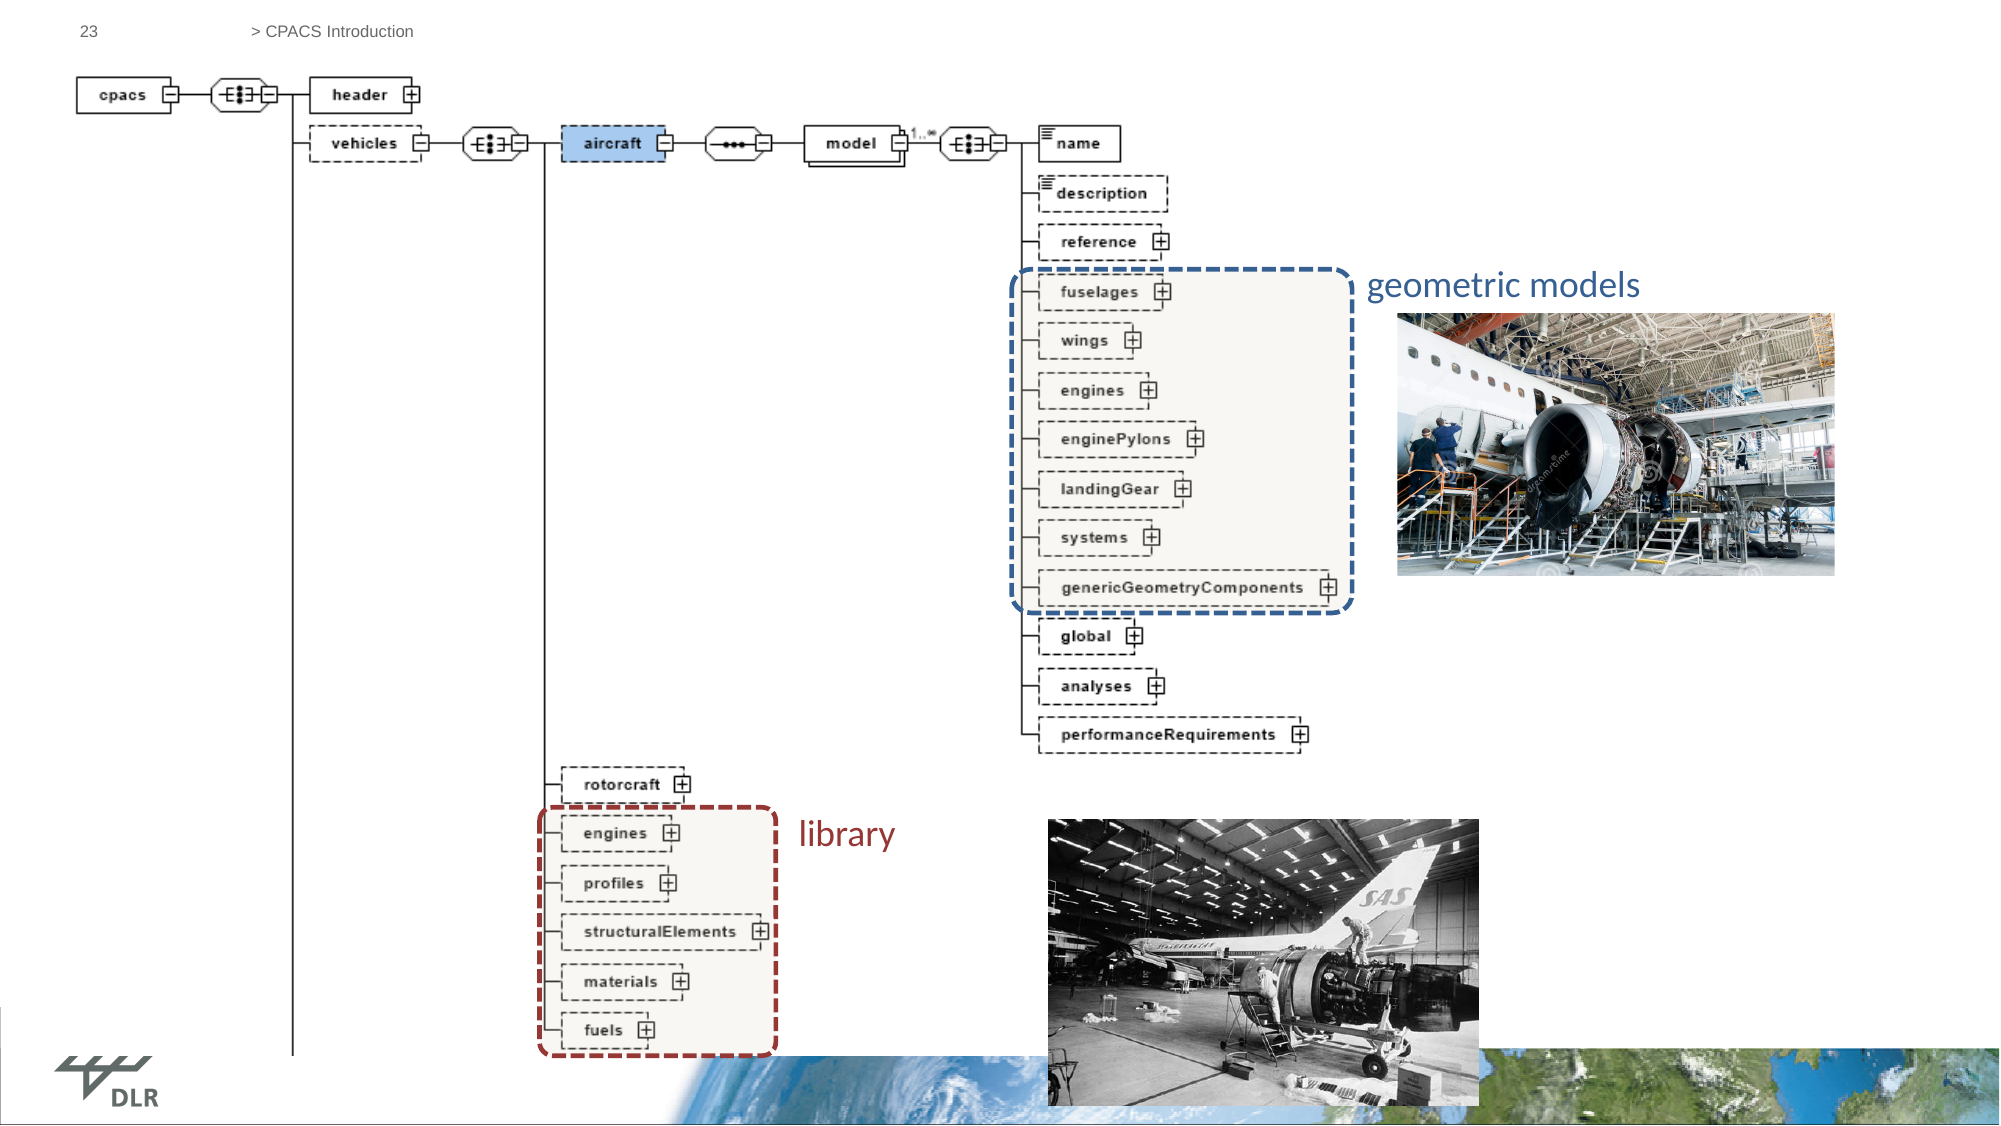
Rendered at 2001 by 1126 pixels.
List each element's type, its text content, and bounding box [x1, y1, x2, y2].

text_box geometric models [1357, 252, 1744, 313]
slide_number 23 [79, 20, 251, 45]
picture [1397, 312, 1835, 576]
footer > CPACS Introduction [251, 20, 1921, 45]
picture [0, 69, 2000, 1125]
